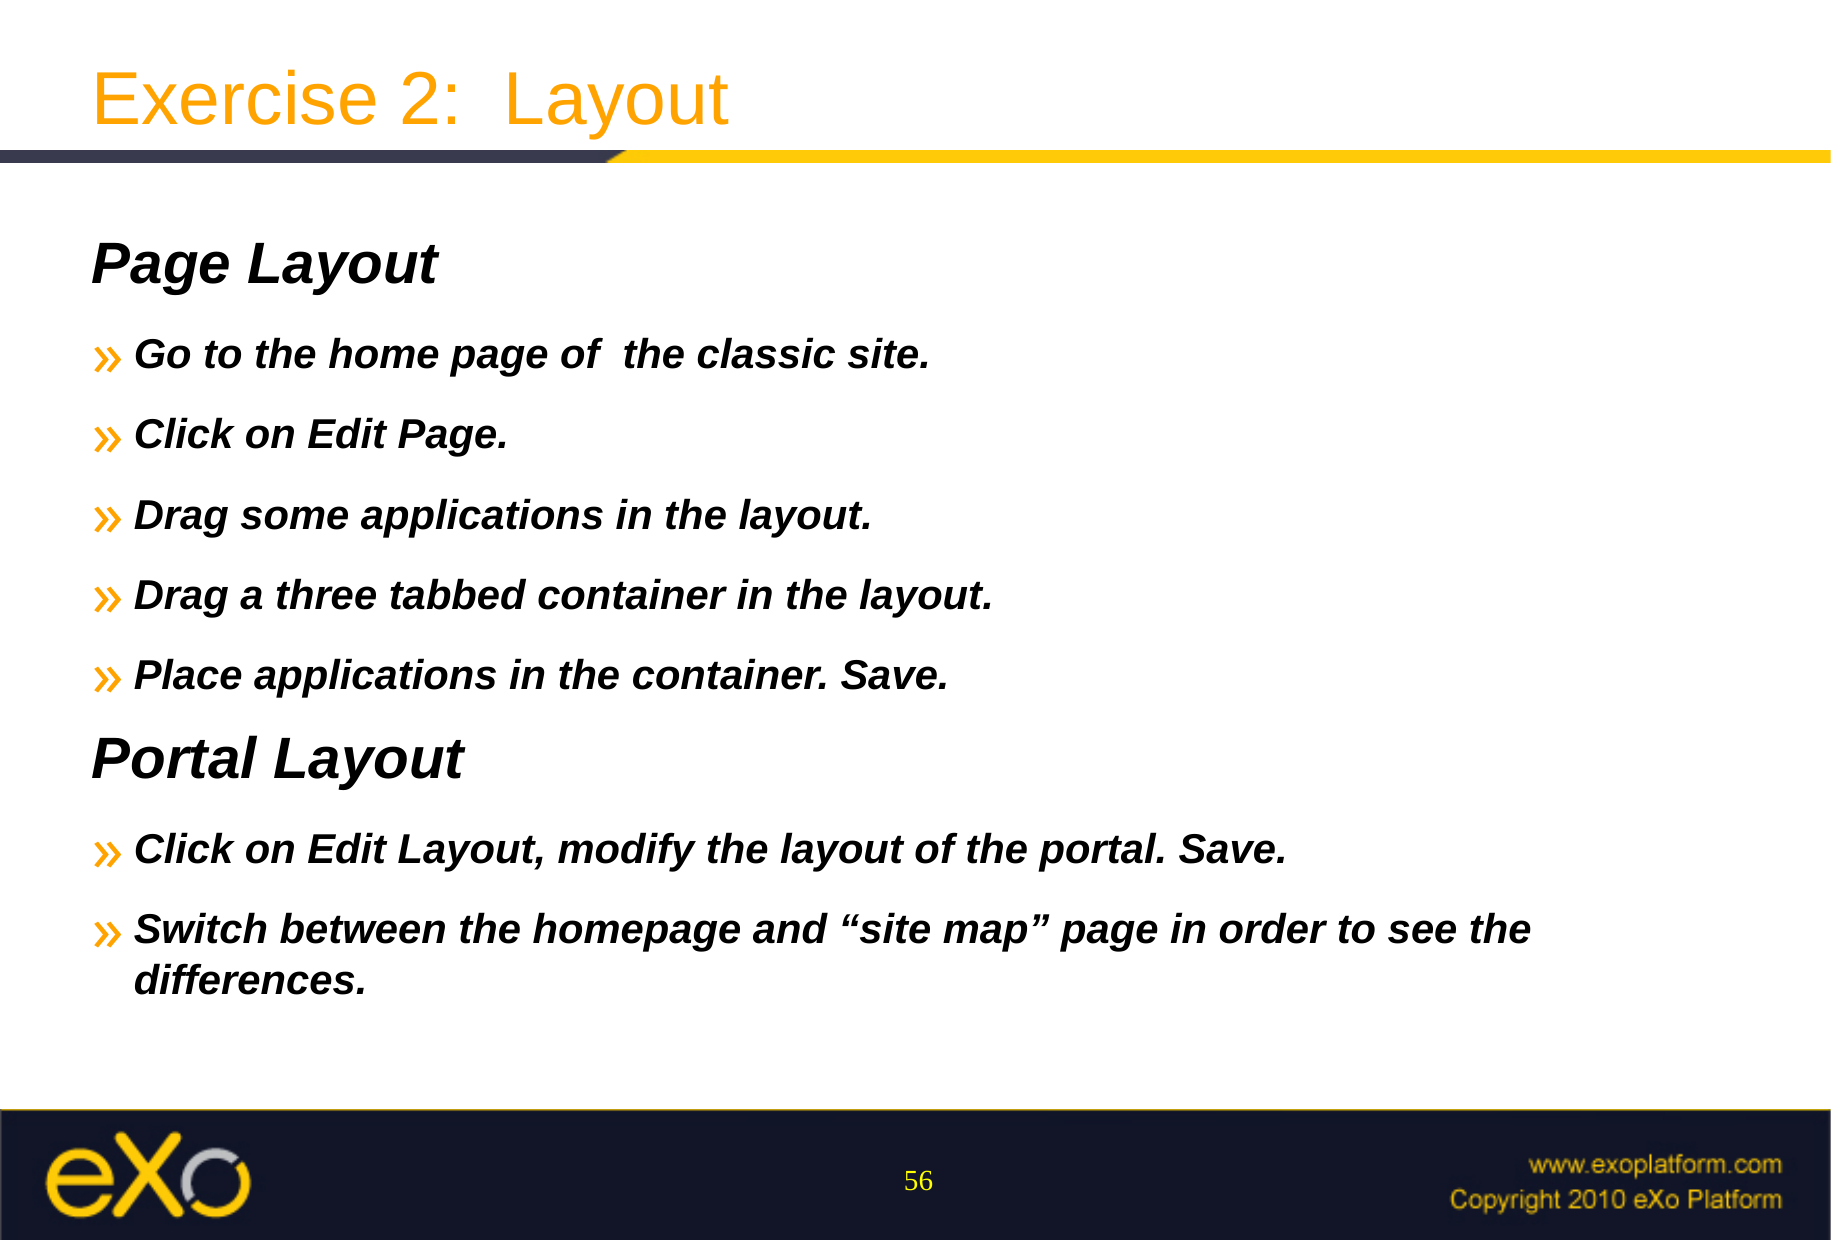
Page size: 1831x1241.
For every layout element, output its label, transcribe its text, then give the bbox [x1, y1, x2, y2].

text_box Page Layout Go to the home page of the classic site. Click on Edit Page. Drag some applications in the layout. Drag a three tabbed container in the layout. Place applications in the container. Save. Portal Layout Click on Edit Layout, modify the layout of the portal. Save. Switch between the homepage and “site map” page in order to see the differences. [91, 232, 1739, 1070]
picture [0, 150, 1831, 163]
text_box Exercise 2: Layout [91, 49, 1739, 151]
picture [0, 1109, 1831, 1240]
